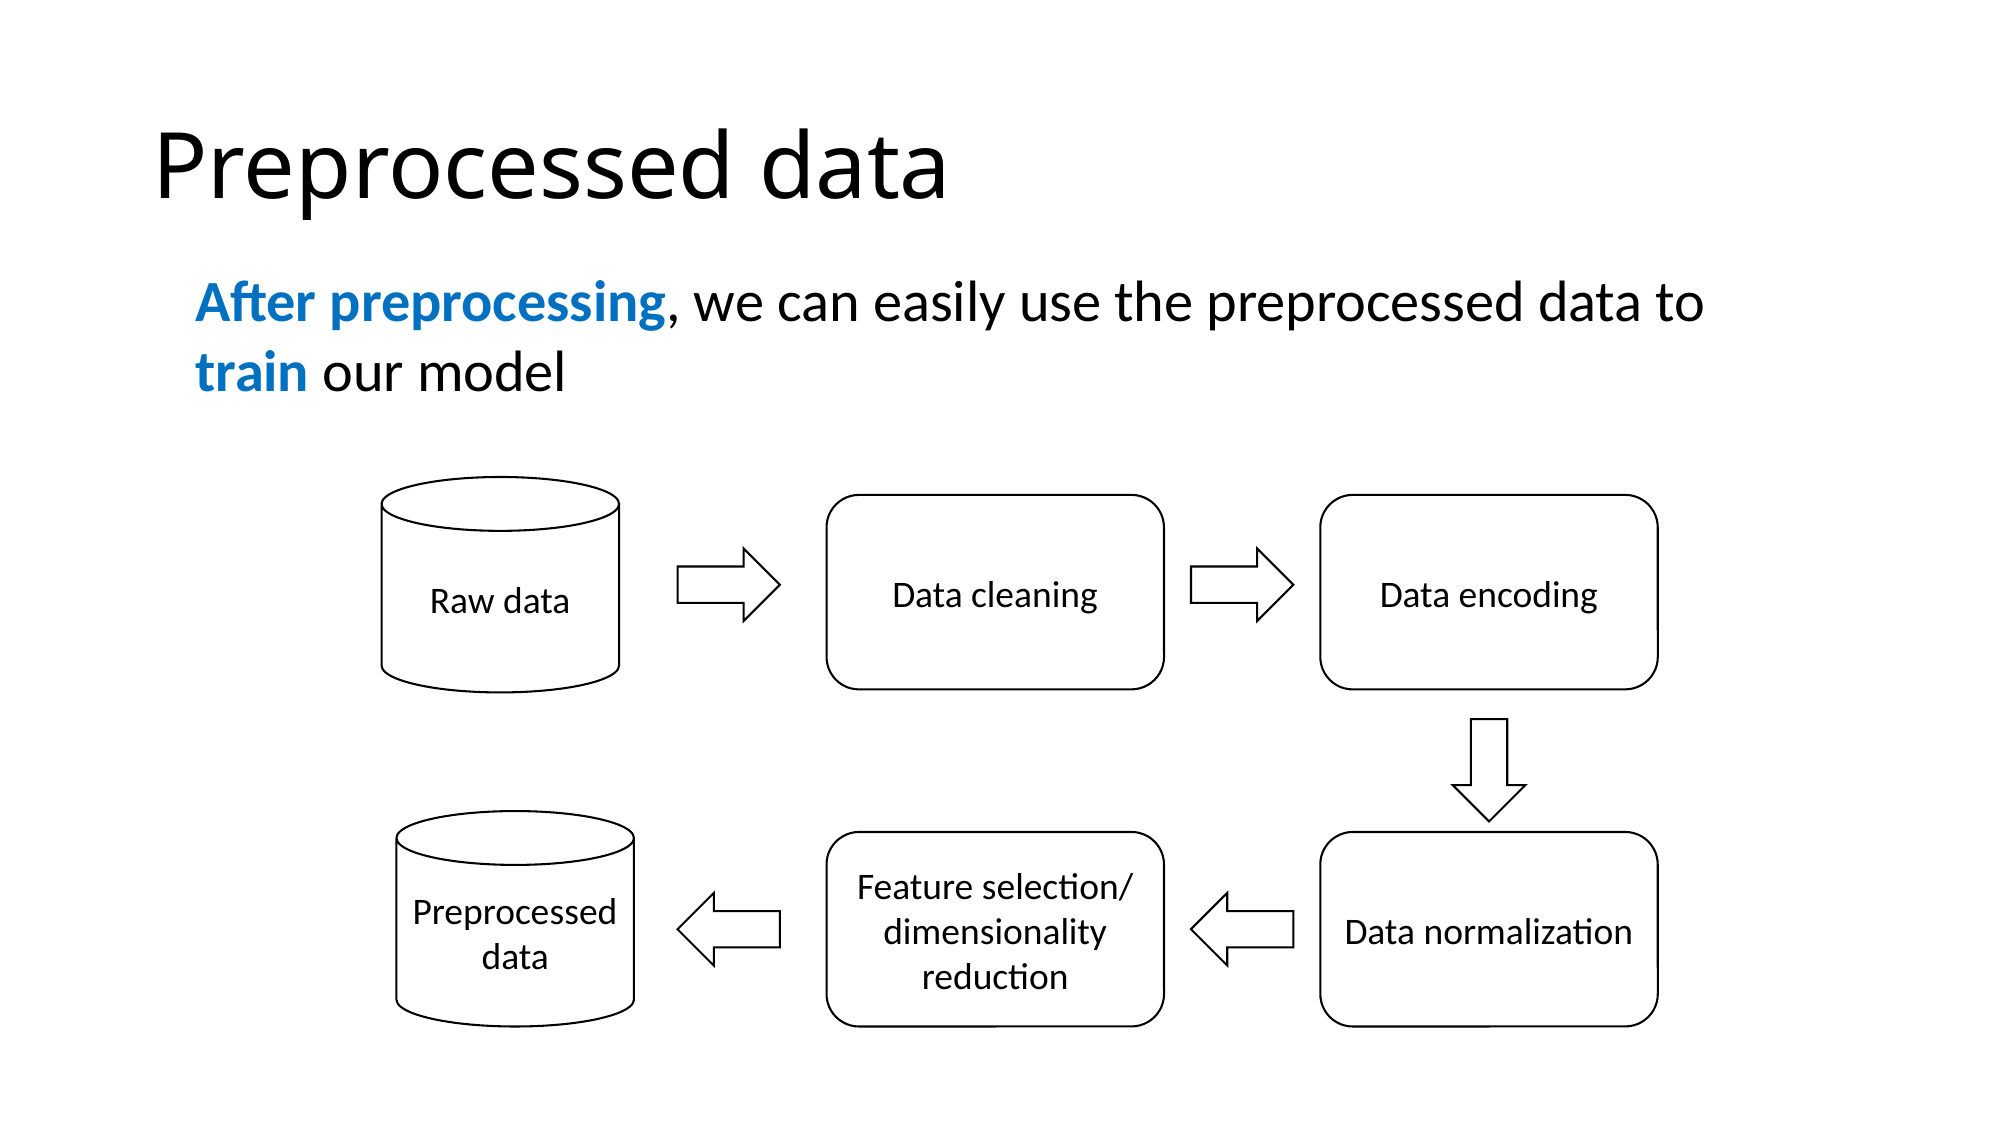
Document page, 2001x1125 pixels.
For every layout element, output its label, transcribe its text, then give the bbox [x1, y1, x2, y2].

text_box [676, 890, 781, 969]
text_box Preprocessed data [395, 810, 635, 1028]
title Preprocessed data [137, 59, 1863, 278]
text_box Data encoding [1319, 493, 1659, 691]
text_box [1450, 718, 1528, 823]
text_box Data cleaning [825, 493, 1166, 691]
text_box Feature selection/ dimensionality reduction [825, 830, 1166, 1028]
text_box Raw data [380, 475, 621, 694]
text_box [1189, 890, 1295, 969]
text_box Data normalization [1319, 830, 1659, 1028]
text_box [676, 545, 782, 624]
text_box After preprocessing, we can easily use the preprocessed data to train our model [180, 255, 1765, 411]
text_box [1189, 545, 1295, 624]
